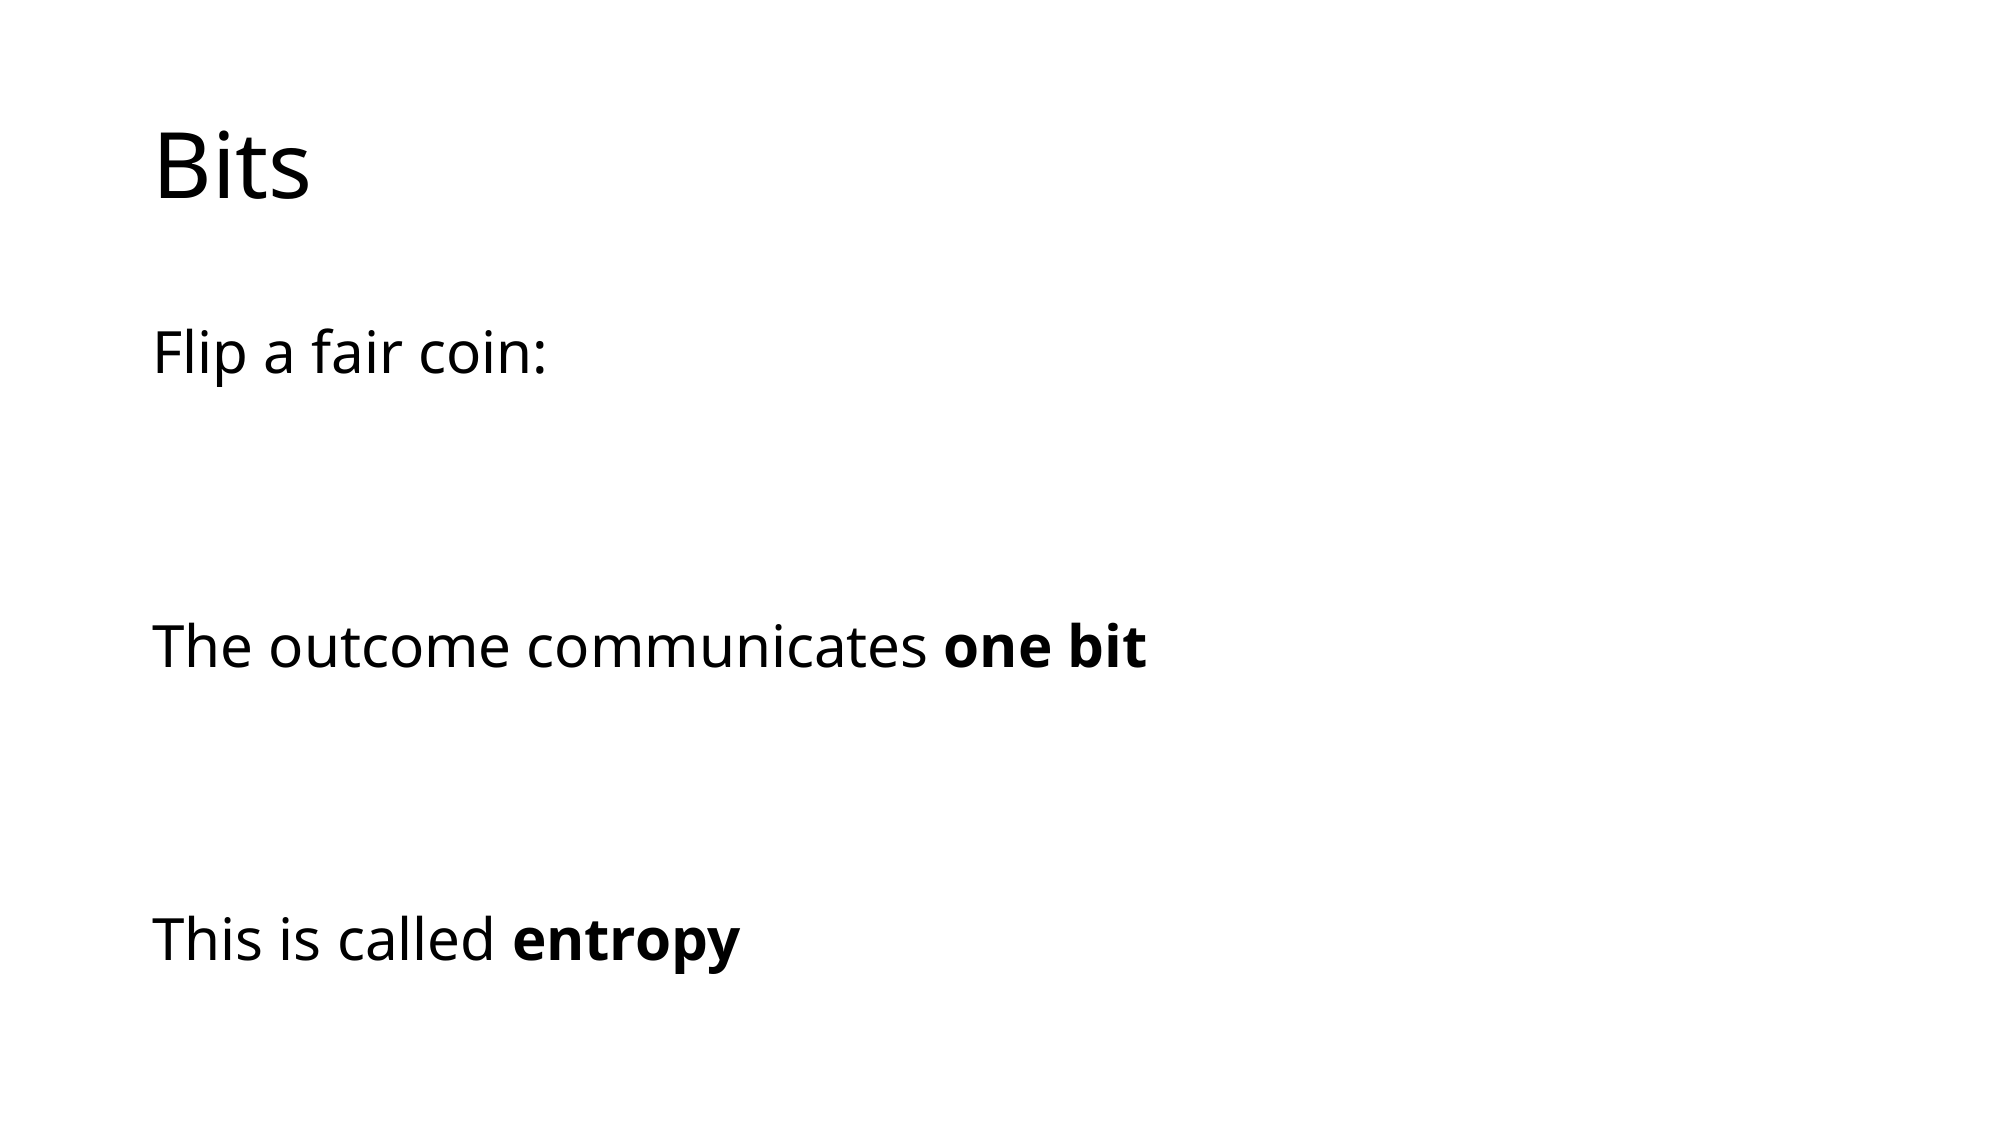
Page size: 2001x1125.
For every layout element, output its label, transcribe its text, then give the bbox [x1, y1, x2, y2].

title Bits [137, 59, 1863, 278]
